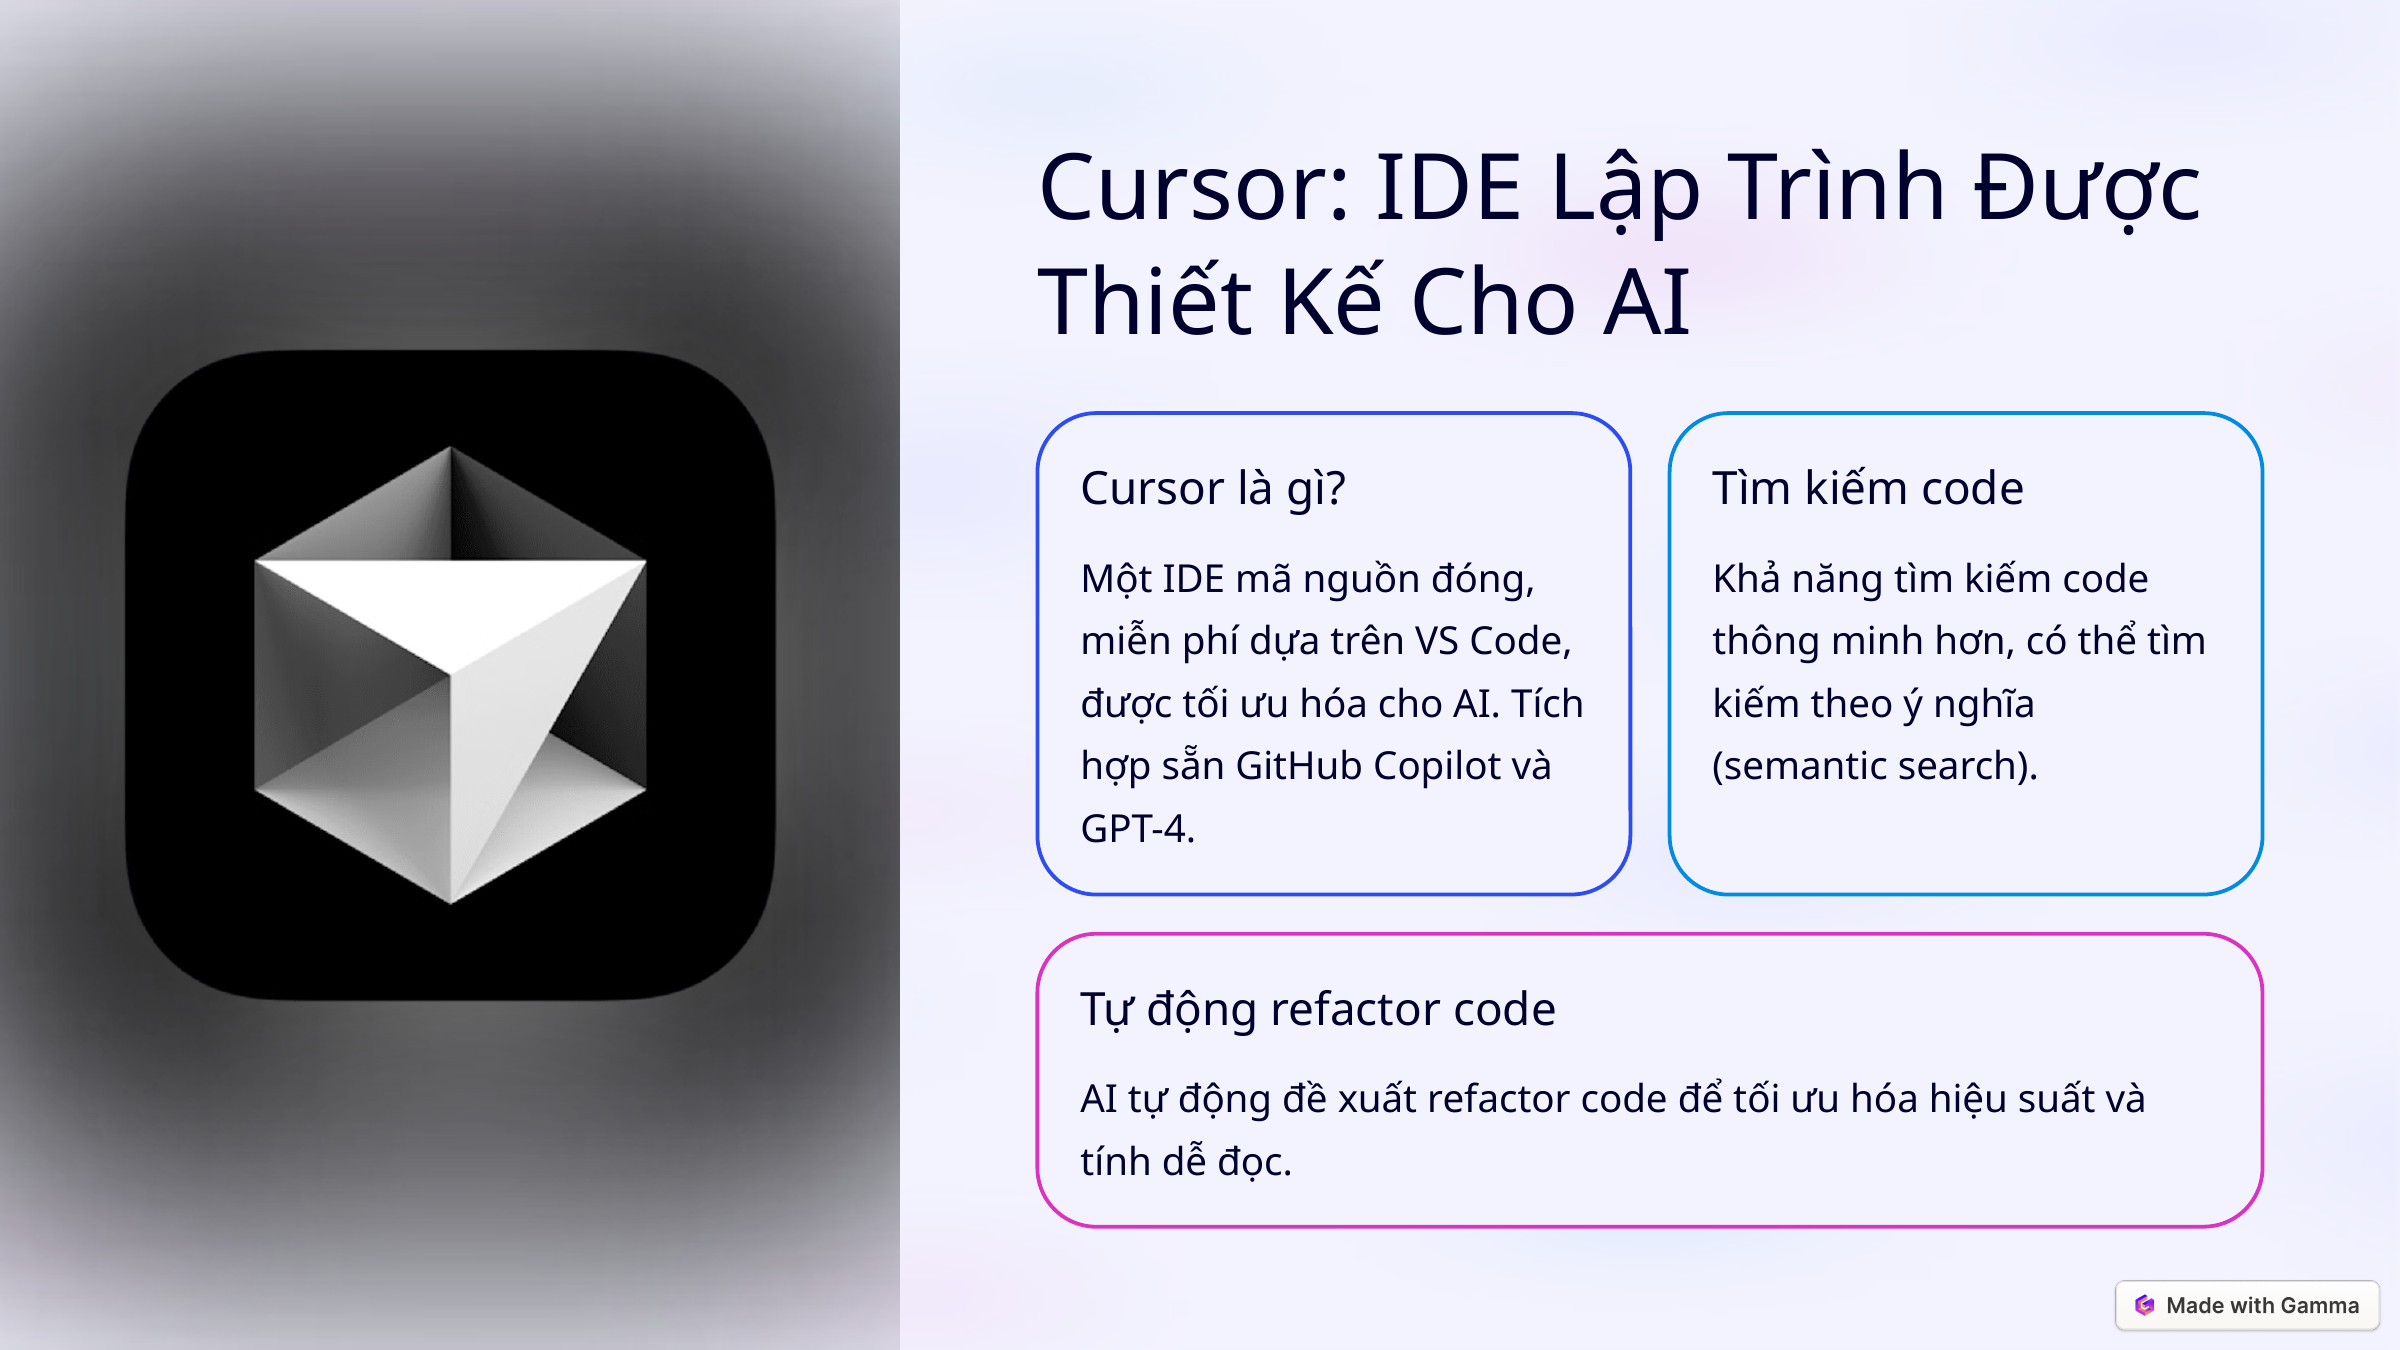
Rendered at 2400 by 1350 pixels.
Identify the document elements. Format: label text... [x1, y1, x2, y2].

text_box Cursor: IDE Lập Trình Được Thiết Kế Cho AI [1037, 123, 2263, 355]
text_box Khả năng tìm kiếm code thông minh hơn, có thể tìm kiếm theo ý nghĩa (semantic search). [1712, 537, 2220, 789]
text_box Cursor là gì? [1080, 456, 1543, 514]
text_box AI tự động đề xuất refactor code để tối ưu hóa hiệu suất và tính dễ đọc. [1080, 1058, 2220, 1184]
text_box [1037, 933, 2263, 1227]
text_box [1037, 413, 1631, 895]
text_box [1669, 413, 2263, 895]
text_box Tự động refactor code [1080, 976, 1543, 1035]
text_box Một IDE mã nguồn đóng, miễn phí dựa trên VS Code, được tối ưu hóa cho AI. Tích hợp sẵn GitHub Copilot và GPT-4. [1080, 537, 1588, 852]
picture [2106, 1271, 2389, 1339]
picture [0, 0, 900, 1350]
text_box Tìm kiếm code [1712, 456, 2175, 514]
